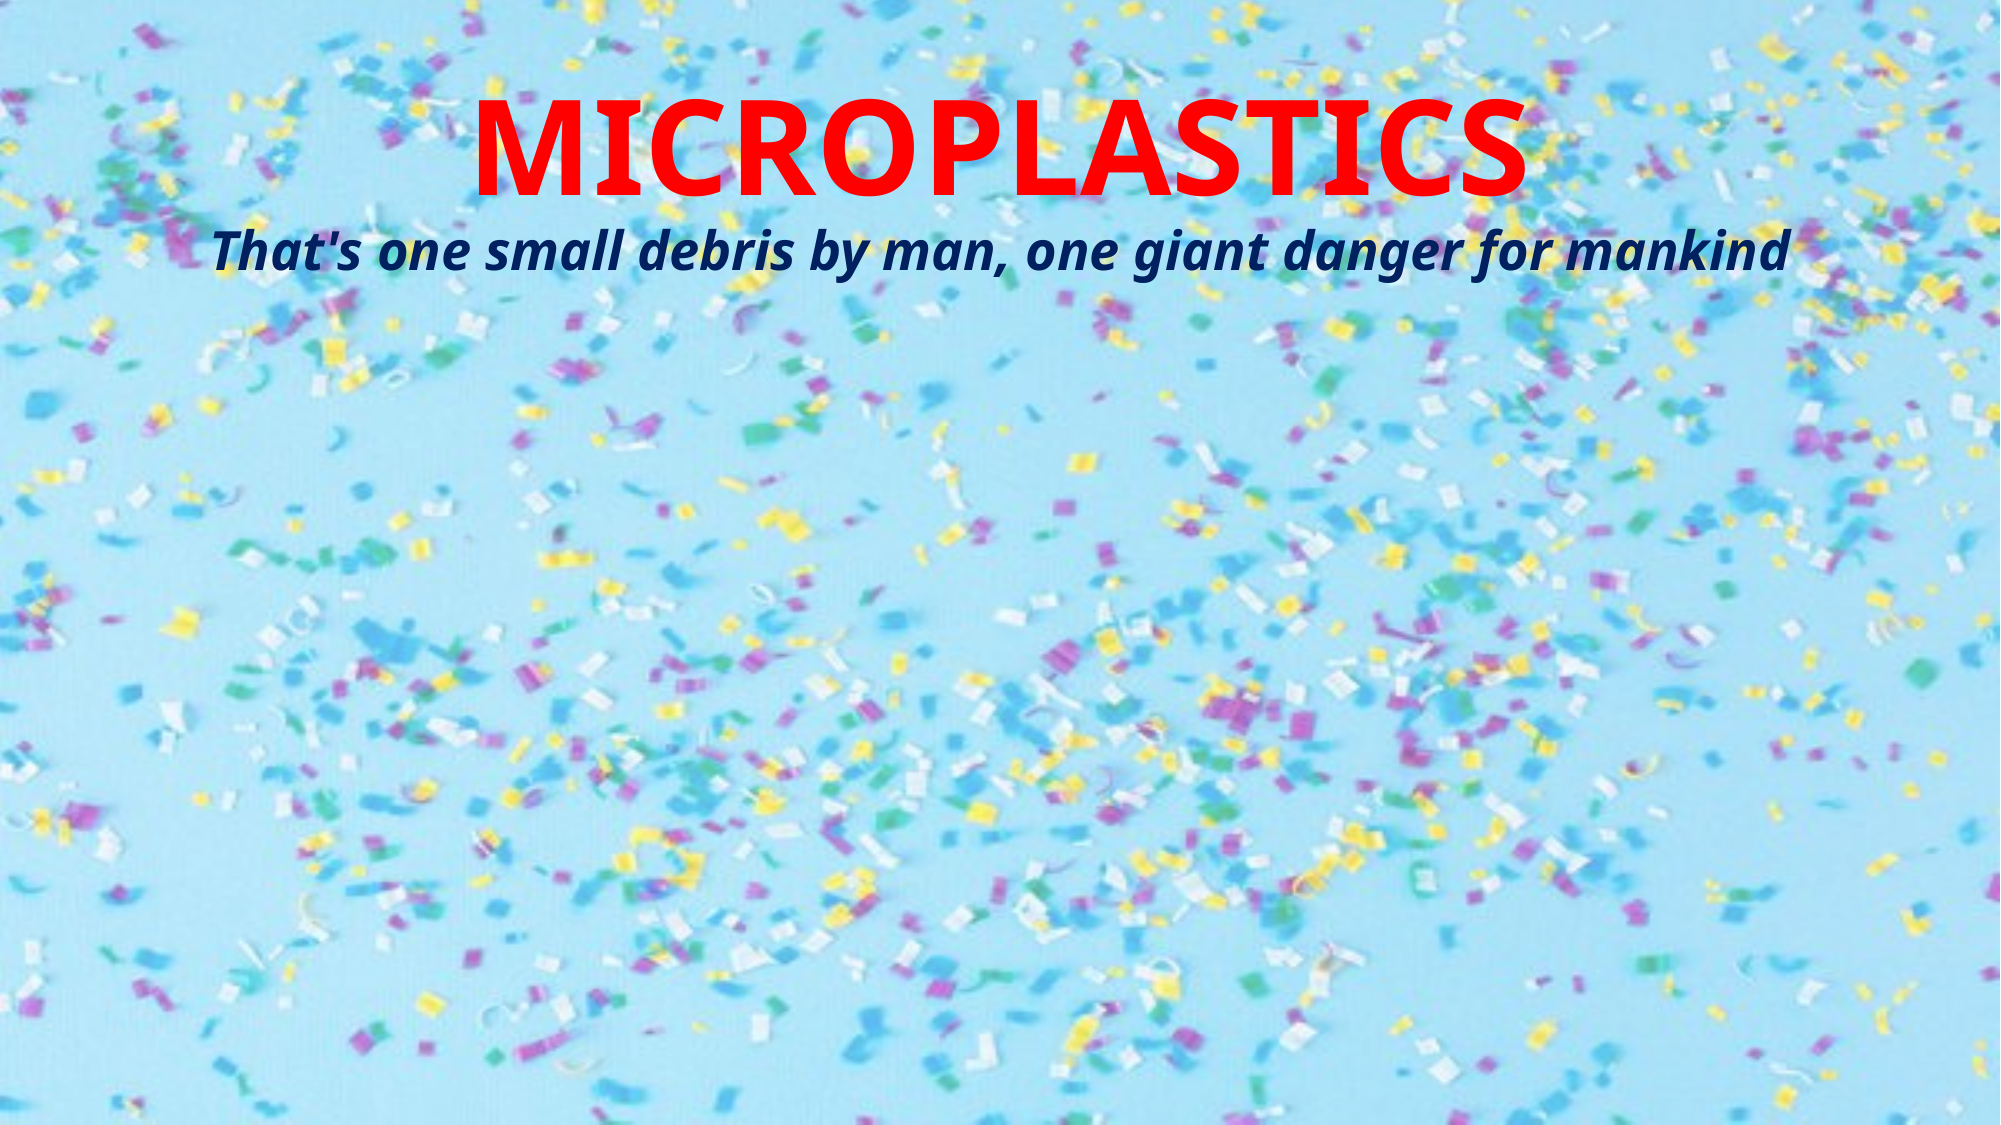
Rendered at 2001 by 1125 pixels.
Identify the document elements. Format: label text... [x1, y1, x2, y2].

title MICROPLASTICS That's one small debris by man, one giant danger for mankind [38, 72, 1962, 290]
